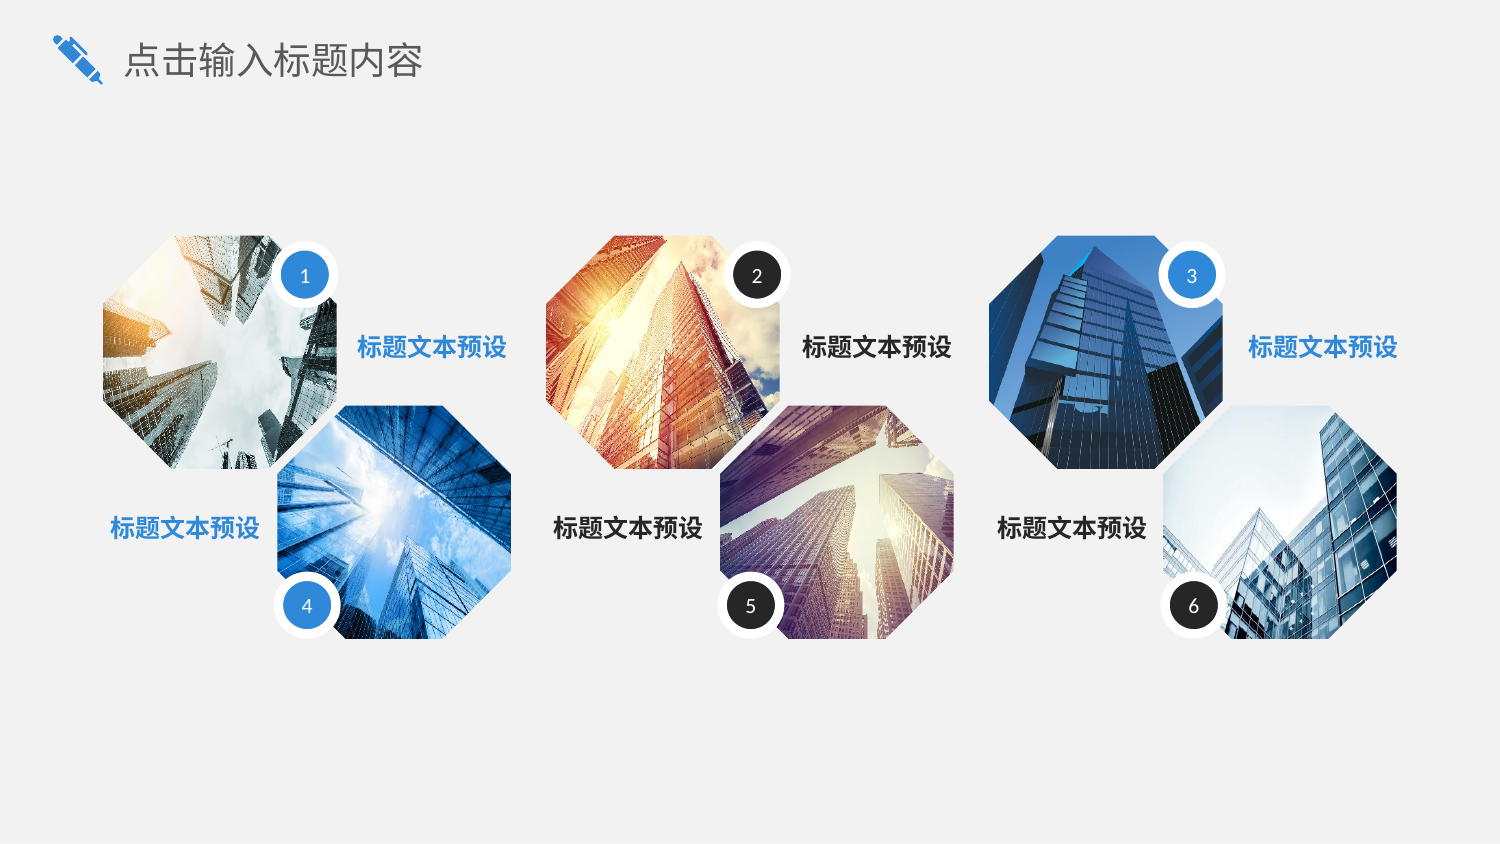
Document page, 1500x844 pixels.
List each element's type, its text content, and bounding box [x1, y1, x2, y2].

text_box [85, 405, 1397, 640]
text_box 点击输入标题内容 [123, 28, 474, 91]
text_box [102, 235, 1425, 470]
